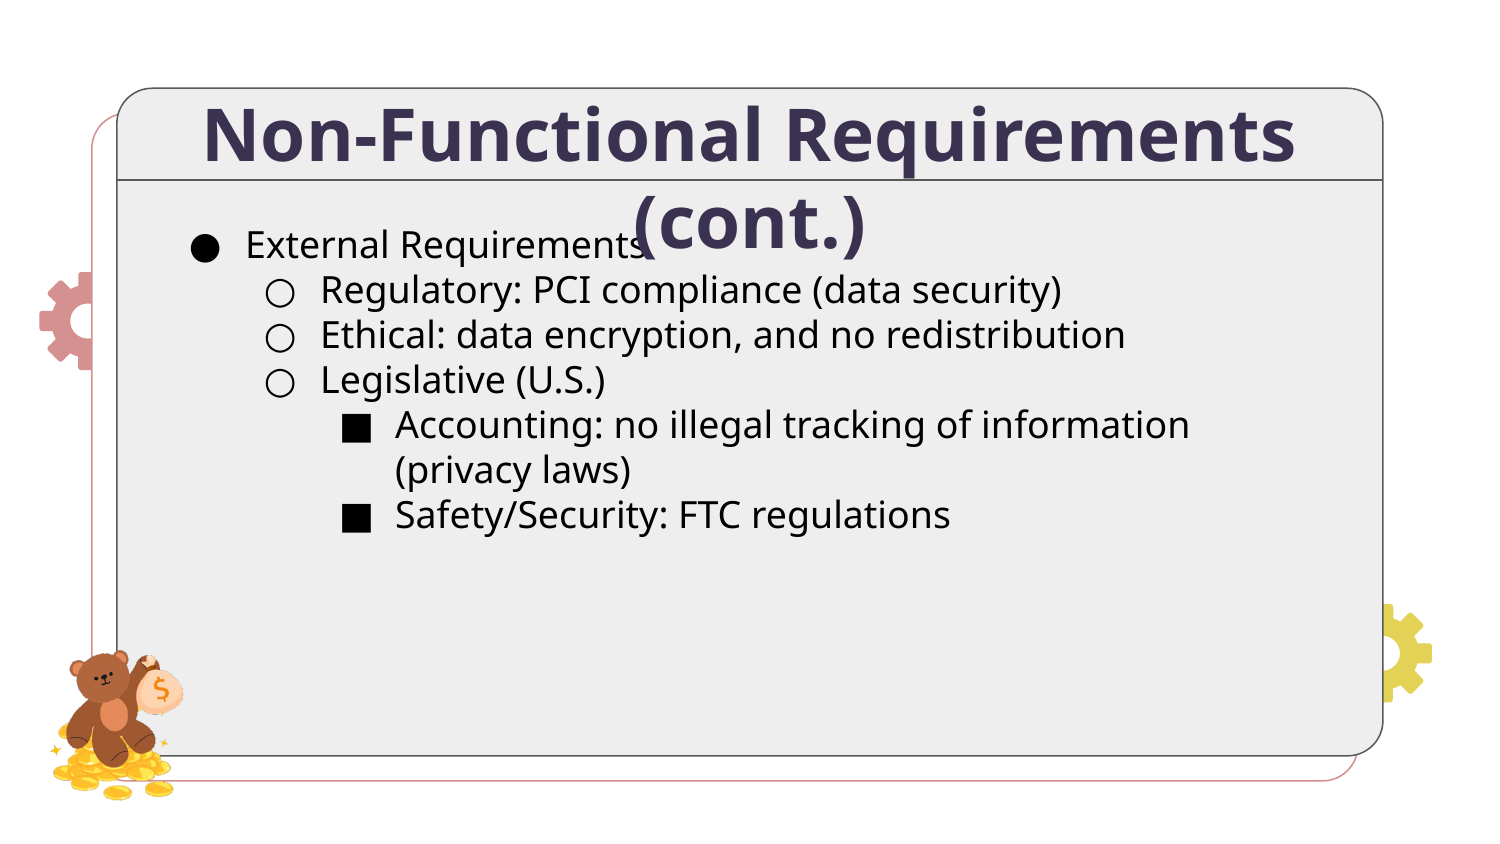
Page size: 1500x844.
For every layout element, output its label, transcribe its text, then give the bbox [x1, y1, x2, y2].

subtitle External Requirements Regulatory: PCI compliance (data security) Ethical: data encryption, and no redistribution Legislative (U.S.) Accounting: no illegal tracking of information (privacy laws) Safety/Security: FTC regulations [170, 221, 1330, 723]
title Non-Functional Requirements (cont.) [116, 88, 1383, 181]
picture [0, 607, 237, 844]
